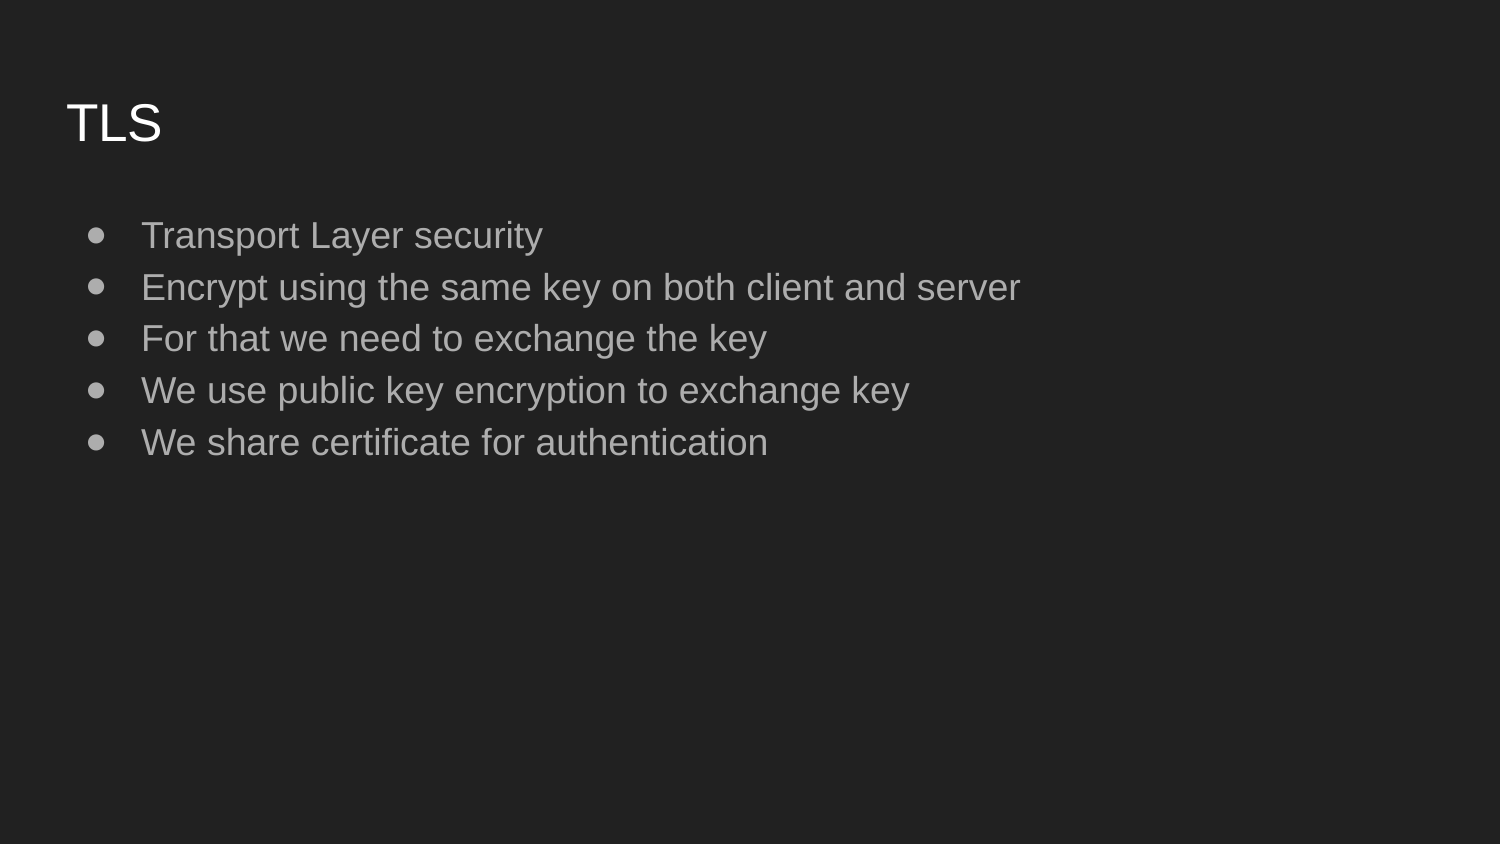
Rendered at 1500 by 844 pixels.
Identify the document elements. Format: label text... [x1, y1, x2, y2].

list Transport Layer security Encrypt using the same key on both client and server For that we need to exchange the key We use public key encryption to exchange key We share certificate for authentication [51, 189, 1449, 750]
title TLS [51, 72, 1449, 167]
